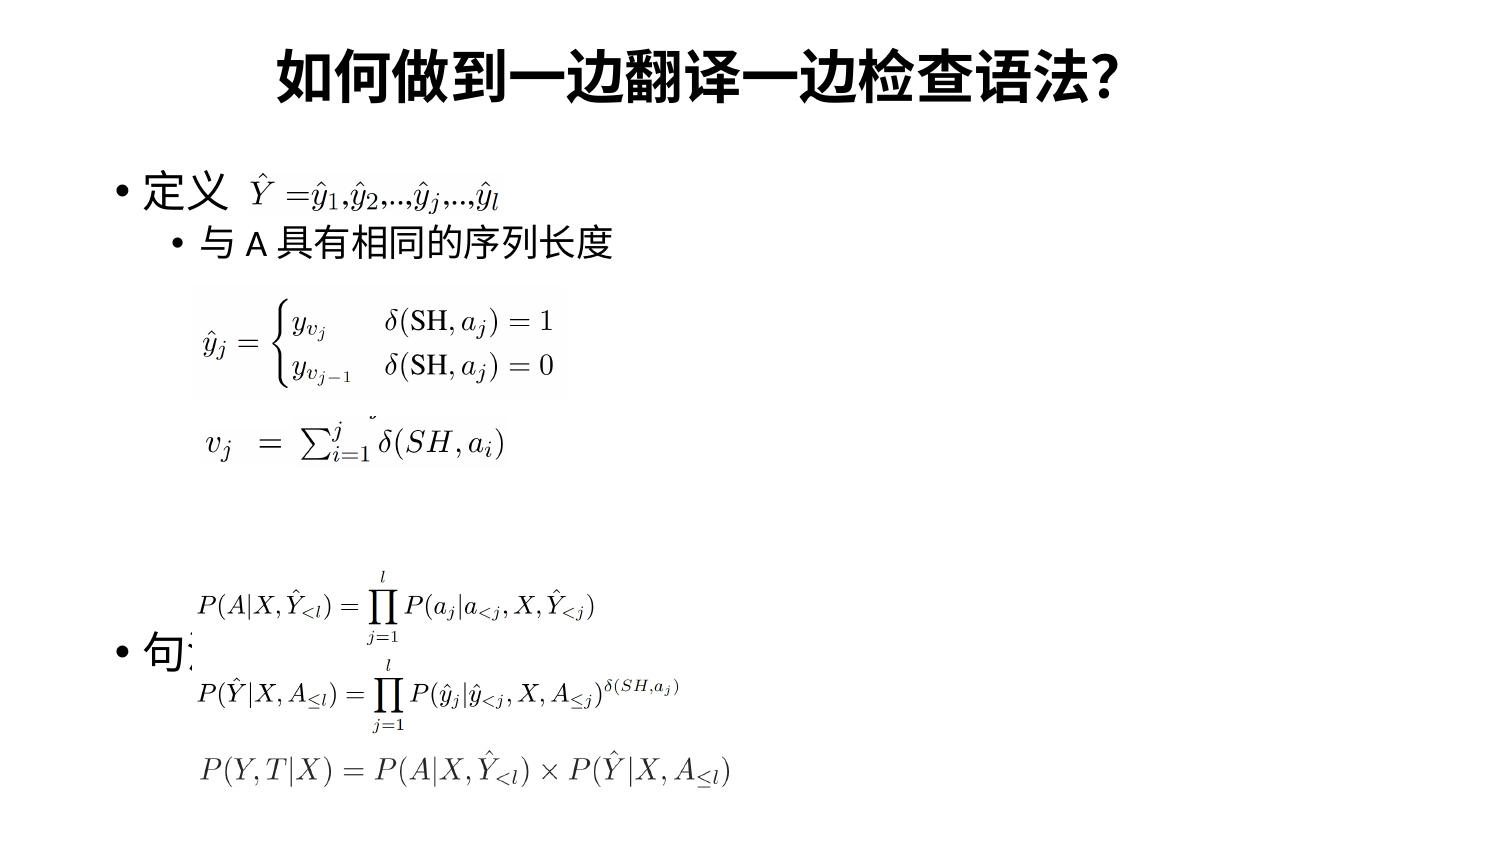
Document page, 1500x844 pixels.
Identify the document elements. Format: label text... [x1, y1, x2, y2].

picture [184, 567, 738, 792]
picture [192, 284, 567, 398]
picture [248, 173, 506, 214]
picture [202, 416, 507, 470]
text_box 如何做到一边翻译一边检查语法？ [213, 0, 1211, 151]
list 定义 与A具有相同的序列长度 句法翻译同时建模 [99, 161, 1394, 698]
